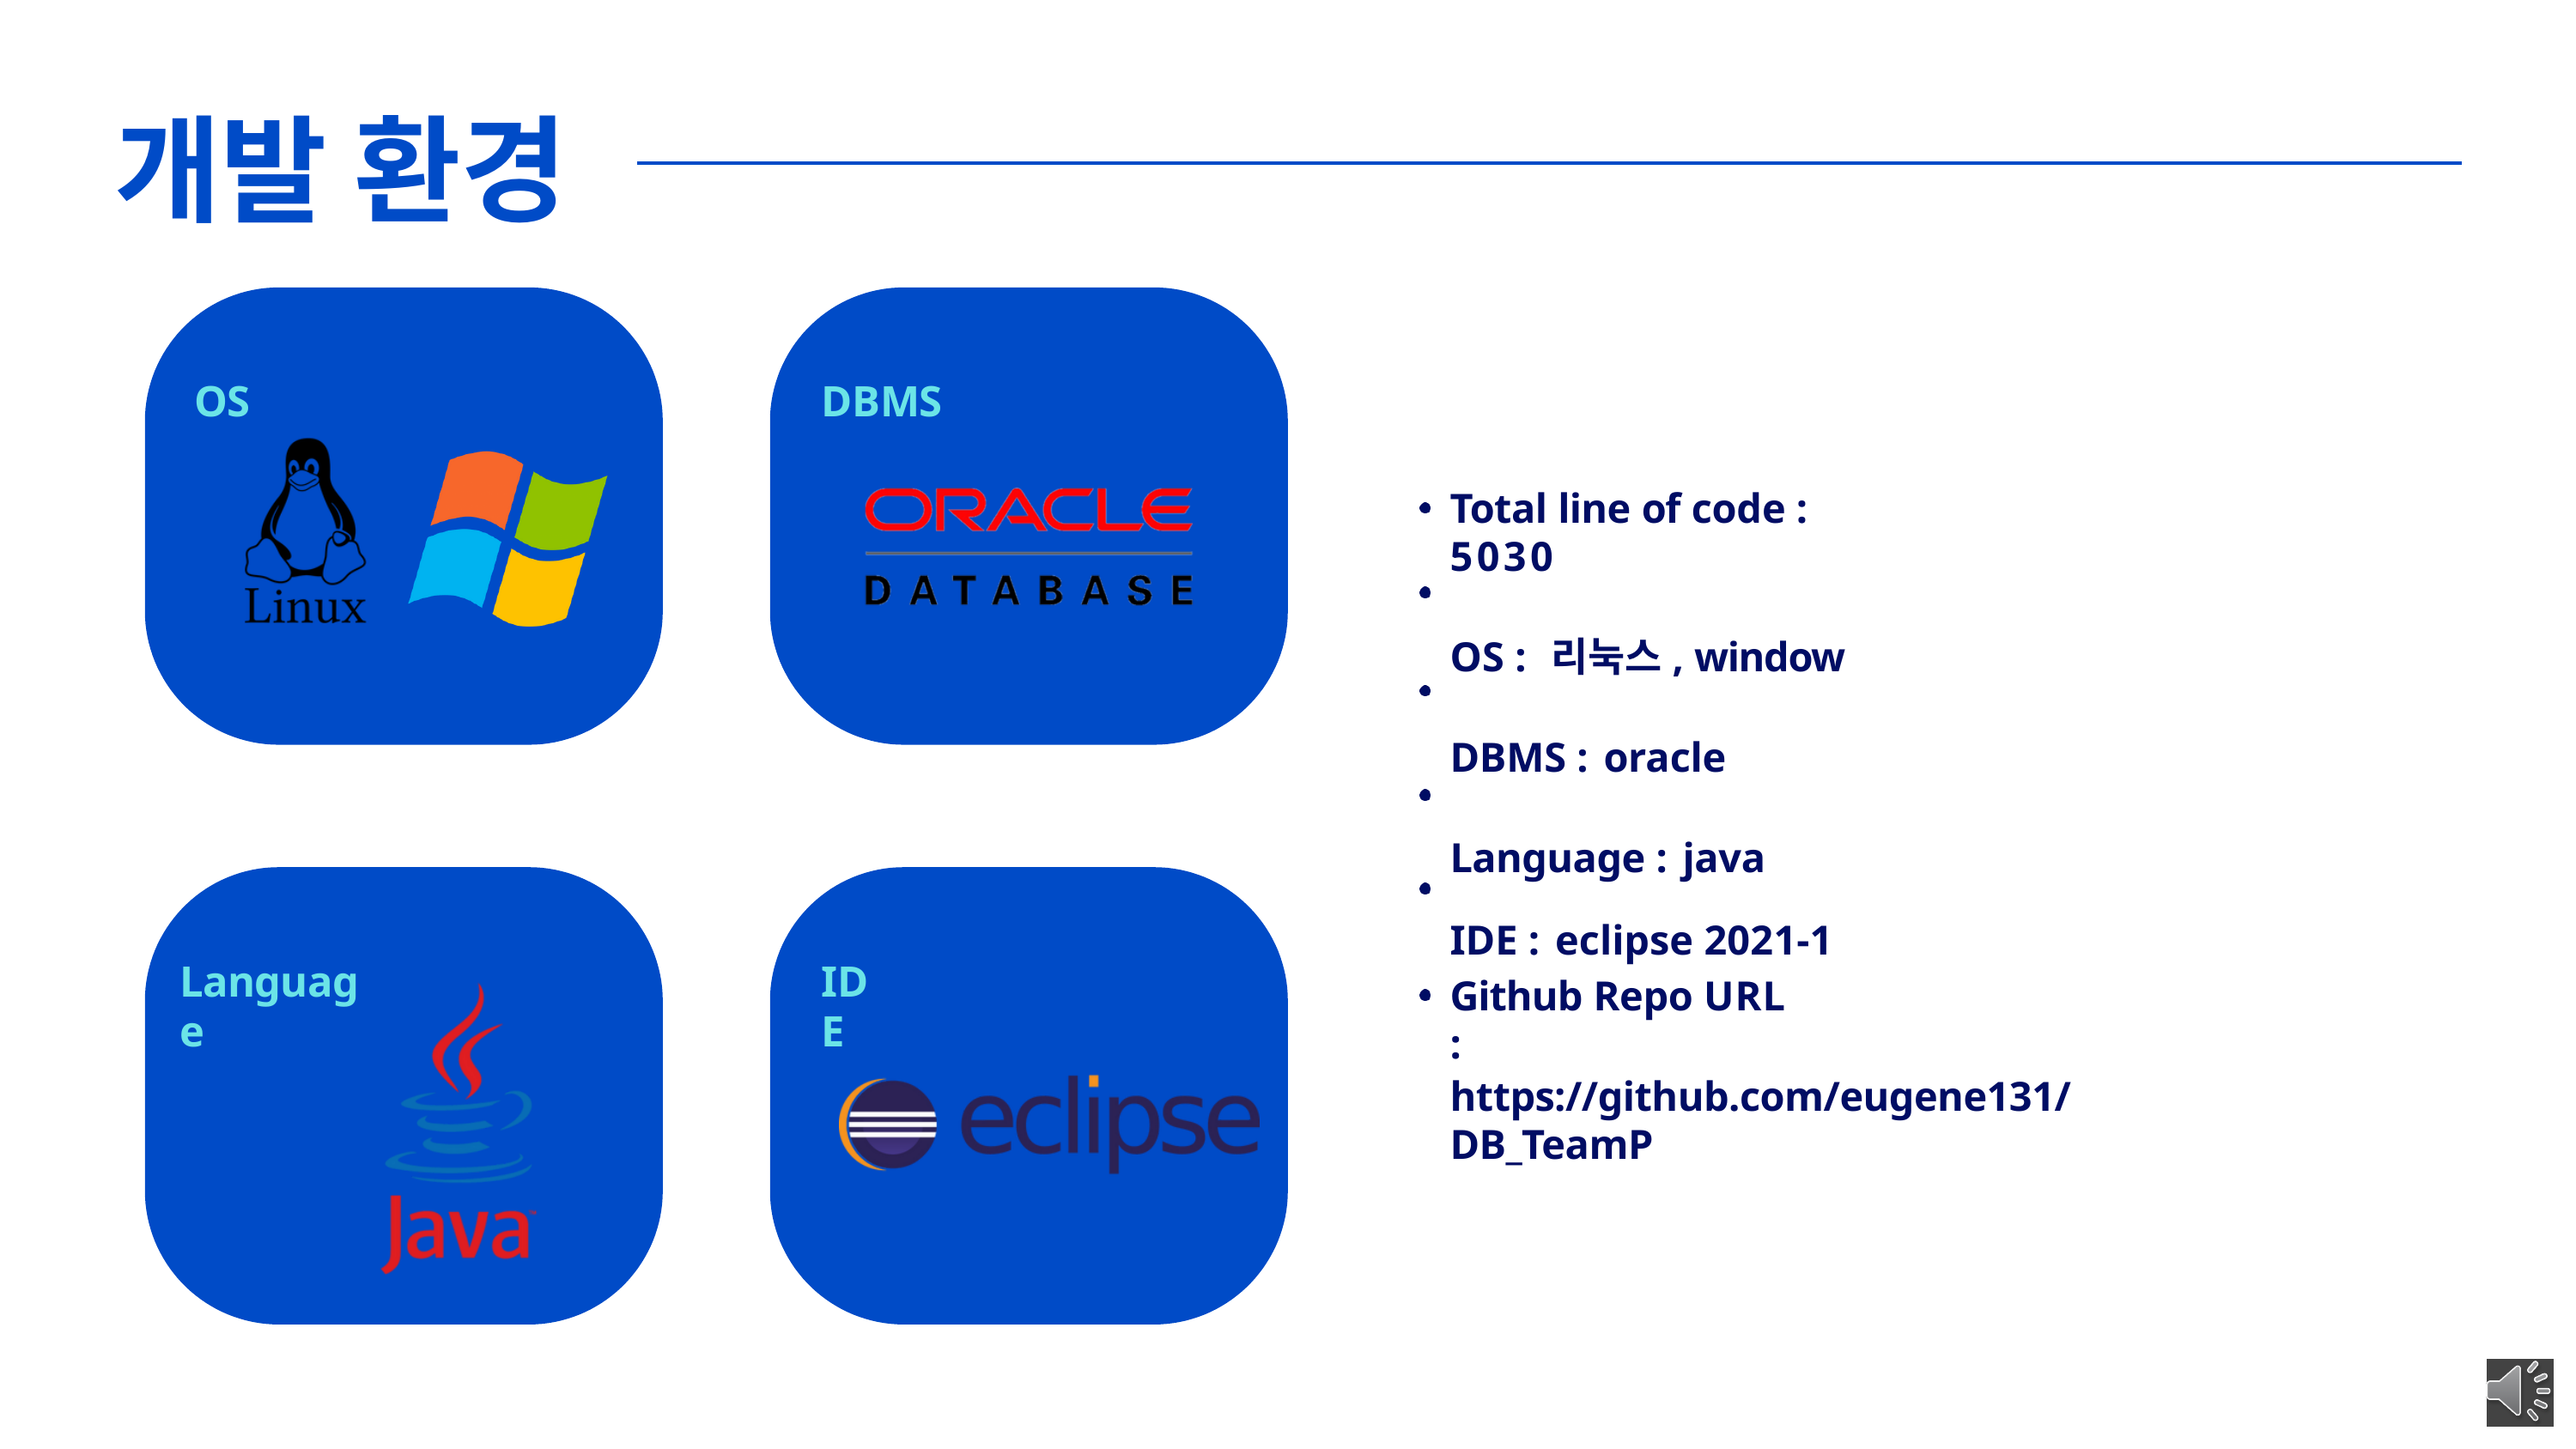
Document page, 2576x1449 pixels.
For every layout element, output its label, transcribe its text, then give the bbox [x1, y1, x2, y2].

picture [1419, 684, 1431, 696]
picture [1419, 502, 1431, 514]
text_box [769, 866, 1289, 1325]
text_box Github Repo URL : [1448, 967, 1795, 1067]
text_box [769, 287, 1289, 745]
title 개발 환경 [112, 94, 600, 339]
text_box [144, 866, 664, 1325]
picture [1419, 586, 1431, 598]
text_box Total line of code : 5030 OS : 리눅스, window DBMS : oracle Language : java IDE : eclipse 2021-1 [1448, 480, 1914, 964]
text_box https://github.com/eugene131/DB_TeamP [1448, 1069, 2246, 1167]
picture [1419, 882, 1431, 894]
picture [1419, 789, 1431, 801]
picture [2485, 1358, 2555, 1428]
picture [1419, 989, 1431, 1001]
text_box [144, 287, 664, 745]
